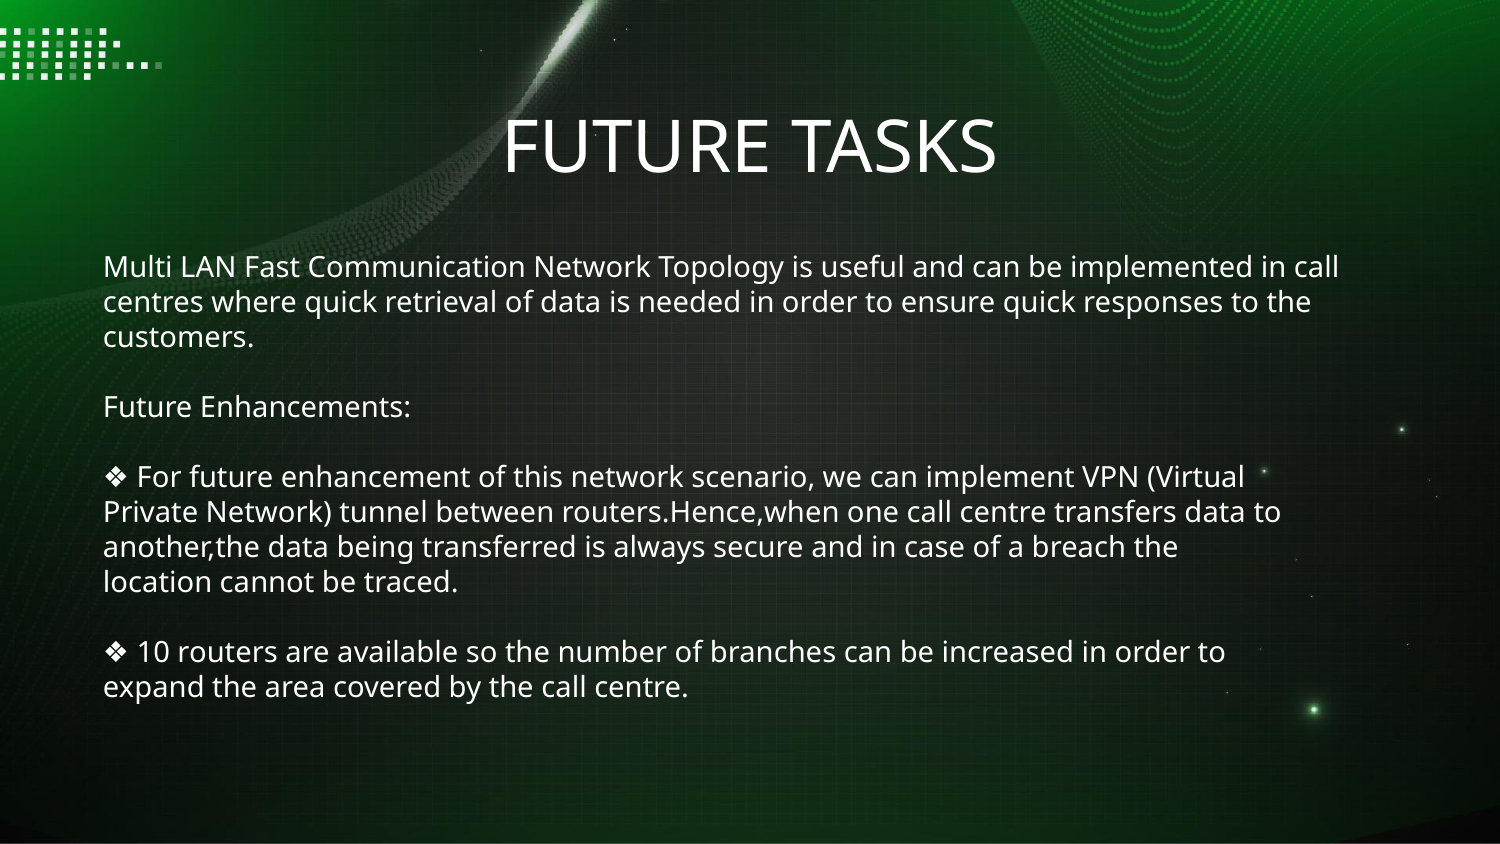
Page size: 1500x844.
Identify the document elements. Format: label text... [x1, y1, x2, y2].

picture [0, 0, 1500, 844]
title FUTURE TASKS [118, 90, 1382, 208]
text_box Multi LAN Fast Communication Network Topology is useful and can be implemented in call centres where quick retrieval of data is needed in order to ensure quick responses to the customers. Future Enhancements: ❖ For future enhancement of this network scenario, we can implement VPN (Virtual Private Network) tunnel between routers.Hence,when one call centre transfers data to another,the data being transferred is always secure and in case of a breach the location cannot be traced. ❖ 10 routers are available so the number of branches can be increased in order to expand the area covered by the call centre. [87, 233, 1475, 789]
